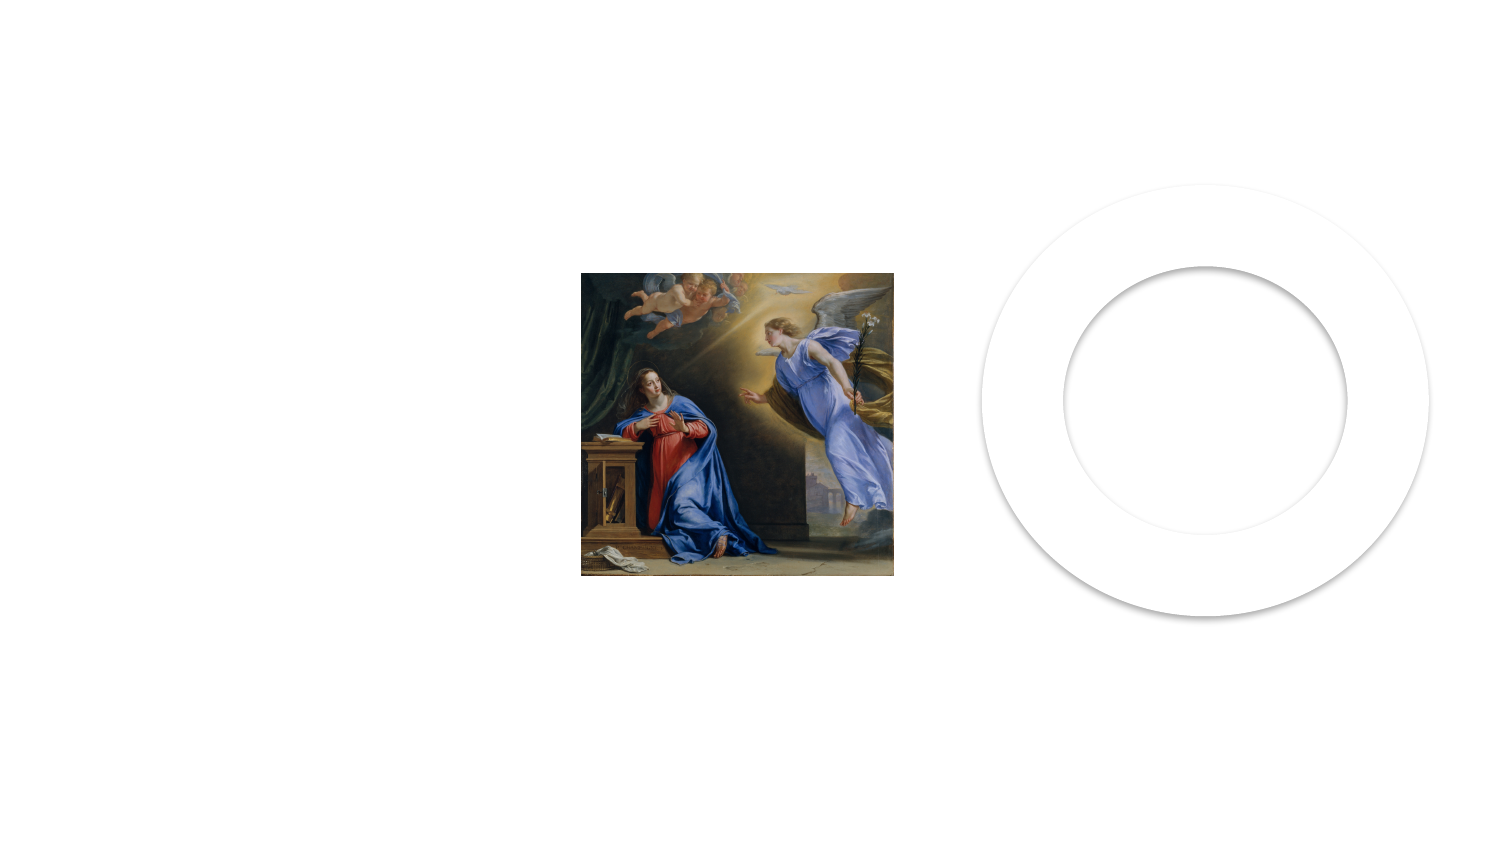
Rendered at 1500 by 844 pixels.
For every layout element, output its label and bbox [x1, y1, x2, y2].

text_box [1021, 224, 1389, 577]
picture [581, 272, 895, 576]
